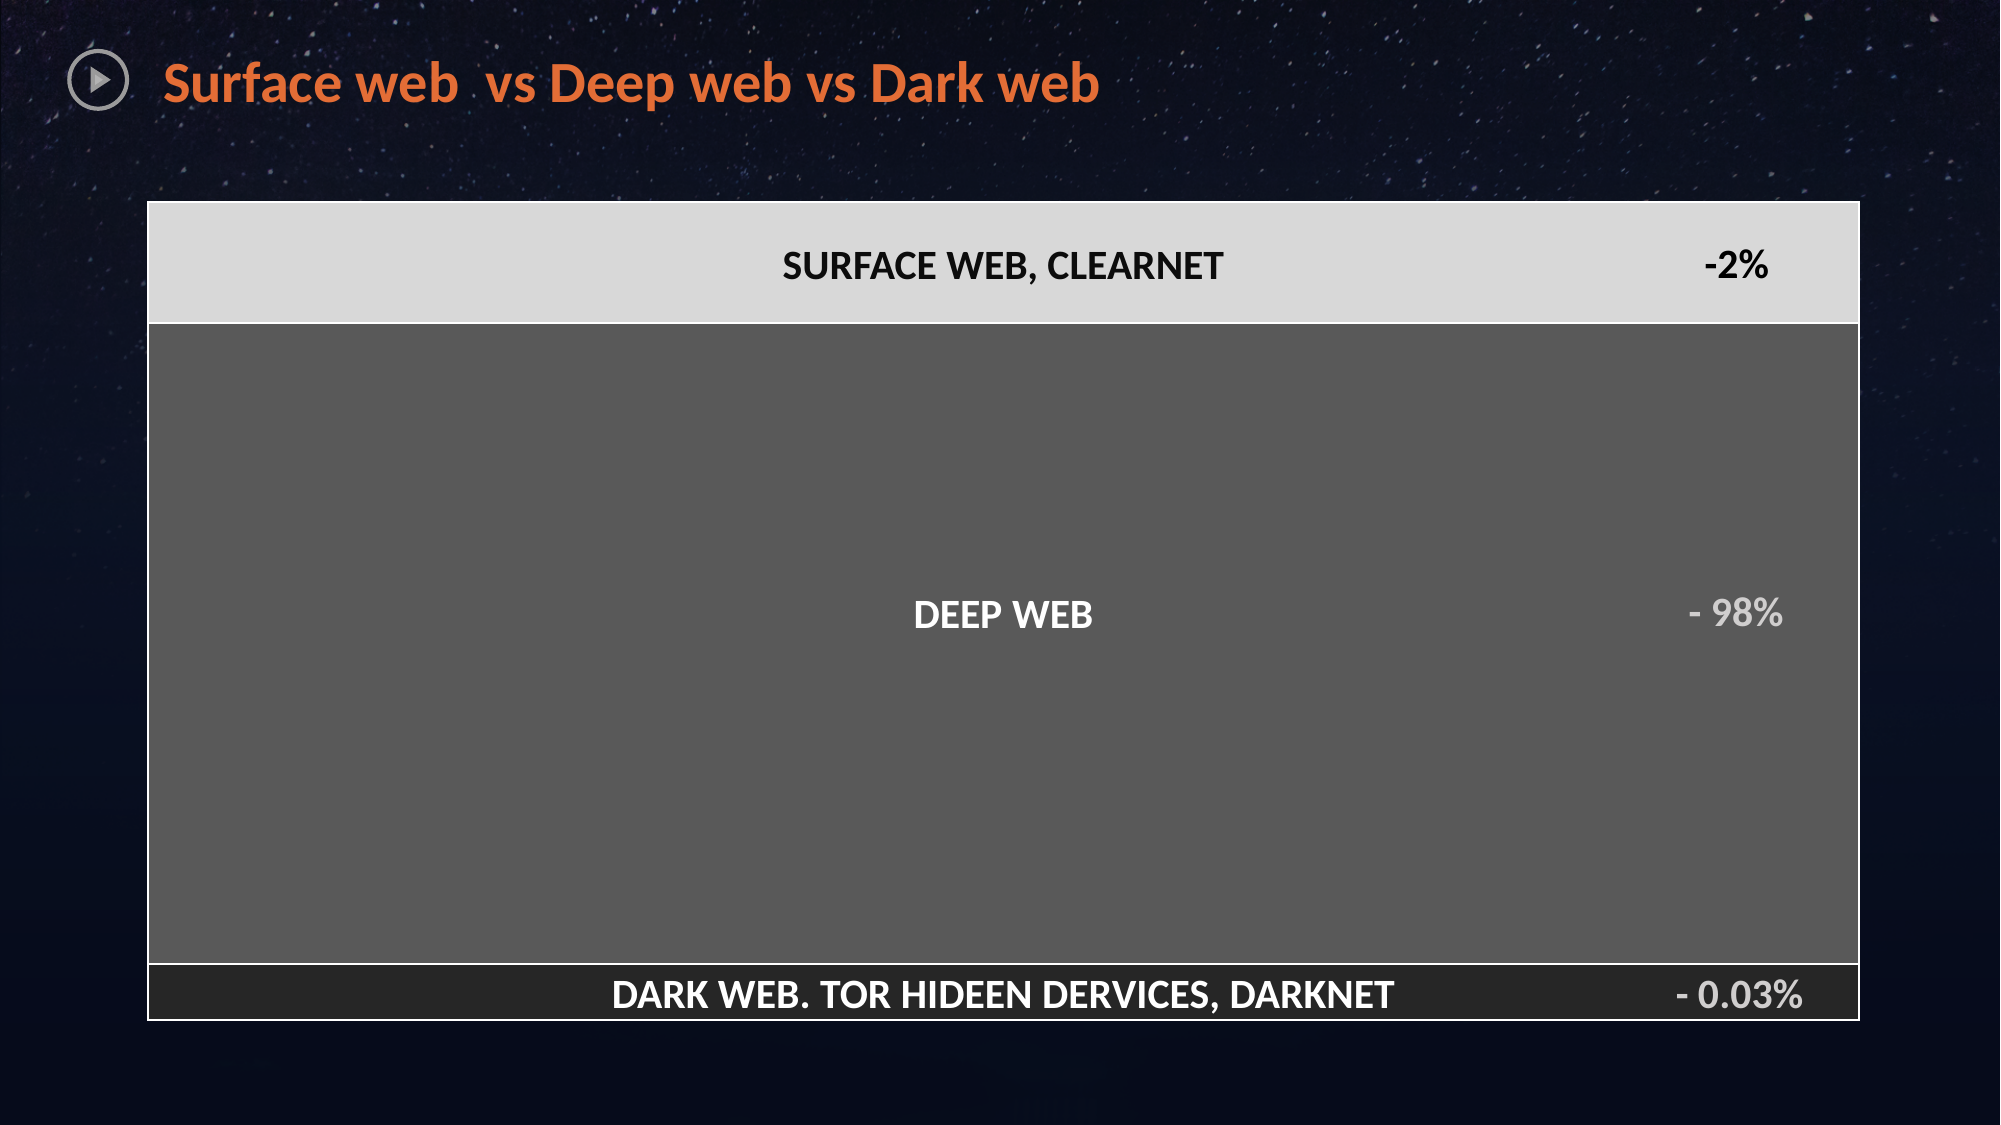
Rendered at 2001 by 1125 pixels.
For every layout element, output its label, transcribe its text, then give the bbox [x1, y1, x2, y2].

picture [0, 0, 2000, 1125]
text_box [69, 50, 128, 109]
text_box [147, 201, 1860, 1021]
text_box Surface web vs Deep web vs Dark web [148, 36, 1265, 123]
